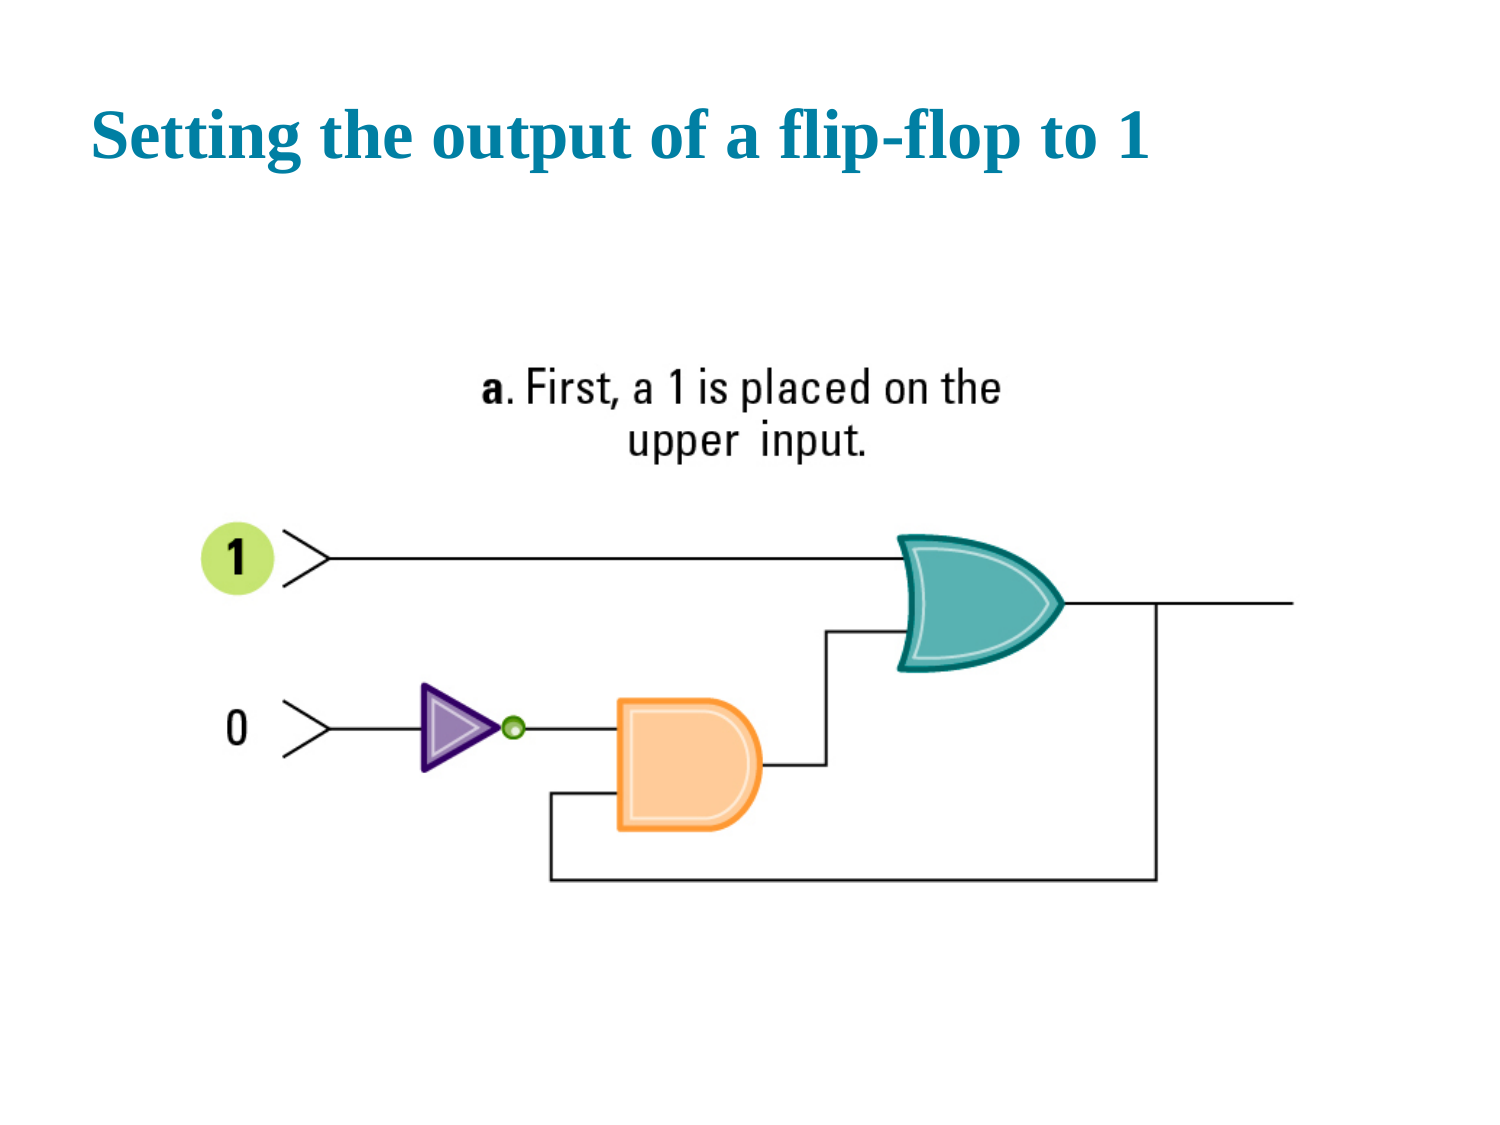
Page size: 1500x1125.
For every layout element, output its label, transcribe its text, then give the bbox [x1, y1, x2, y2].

picture [200, 362, 1300, 884]
title Setting the output of a flip-flop to 1 [75, 35, 1425, 188]
